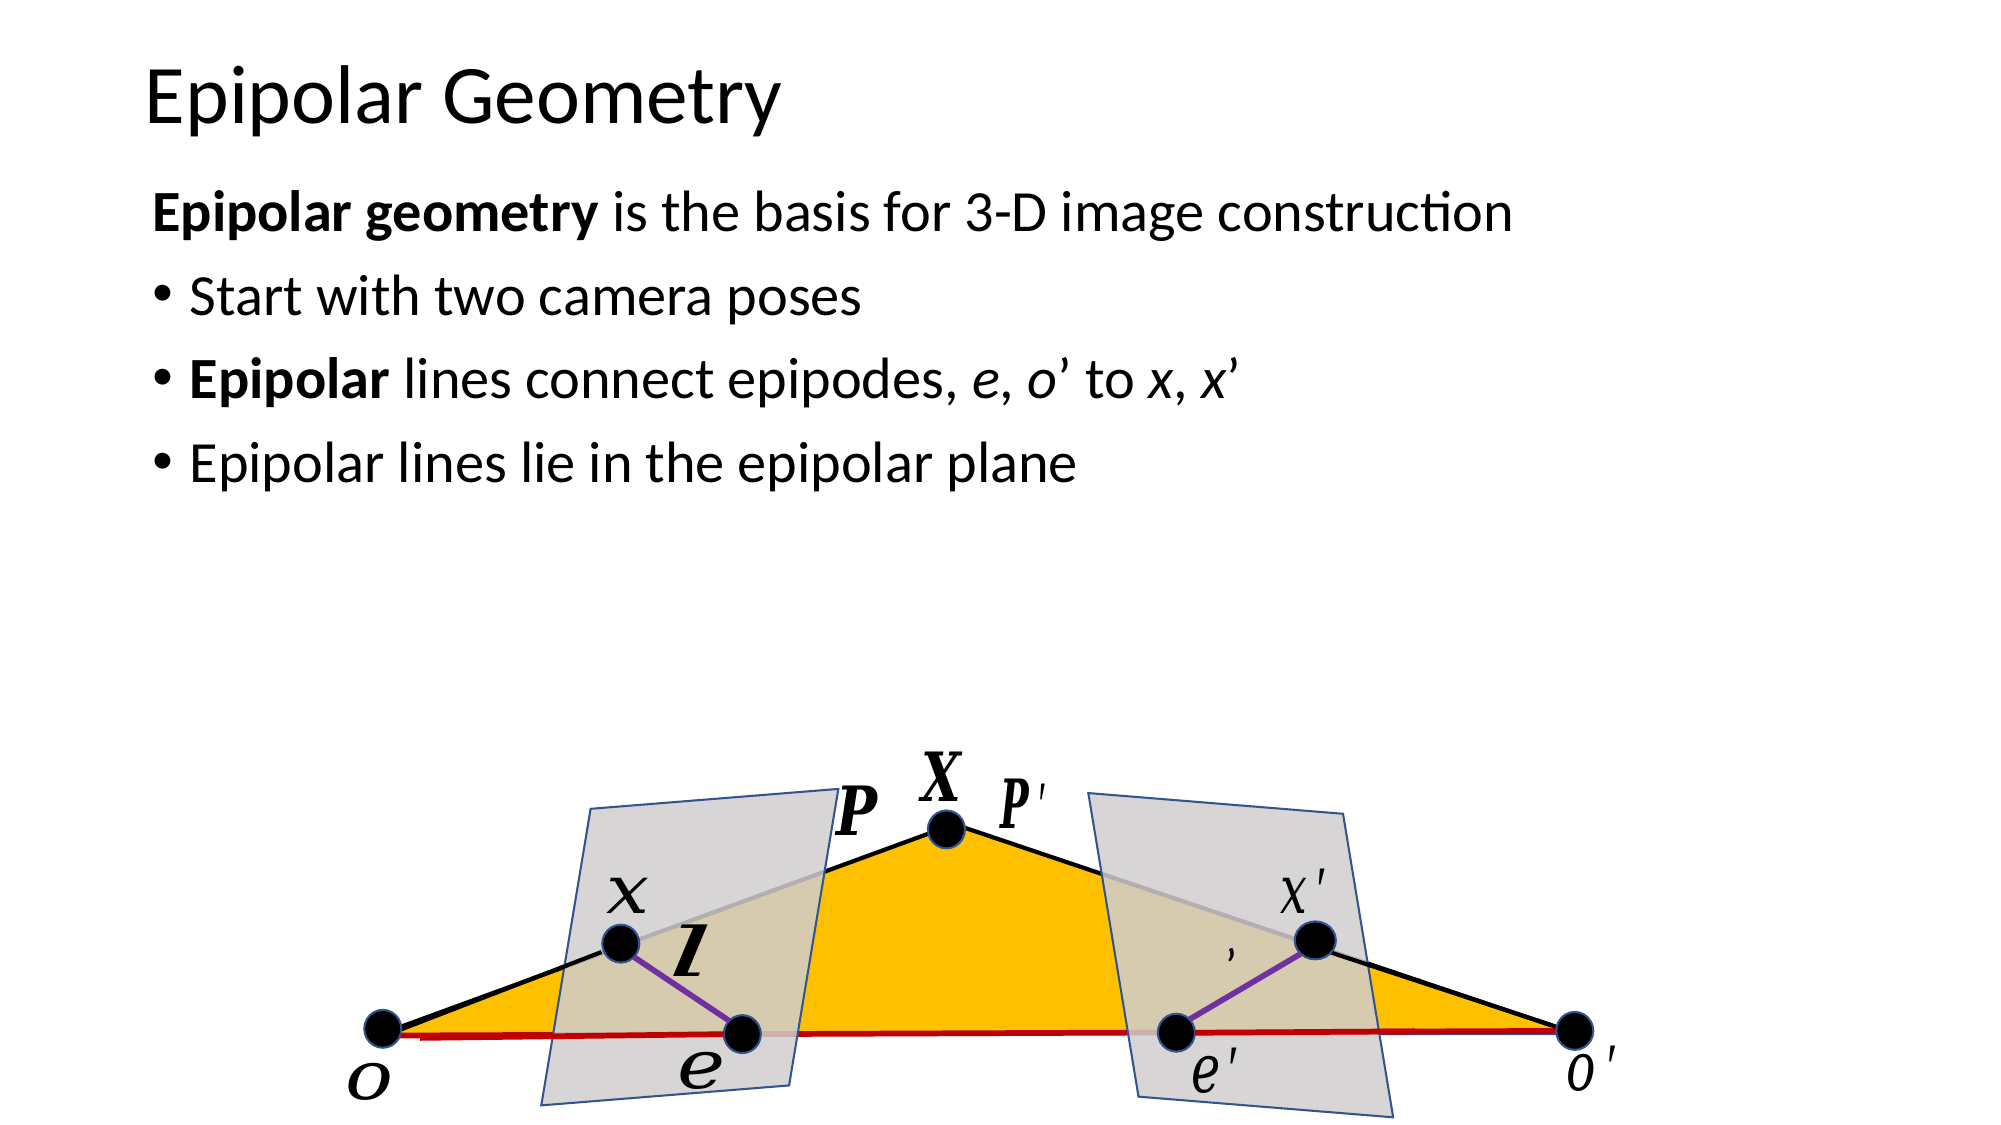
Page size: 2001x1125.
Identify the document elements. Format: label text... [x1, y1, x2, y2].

text_box [363, 1008, 401, 1049]
text_box [927, 809, 966, 824]
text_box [402, 824, 955, 1027]
text_box [540, 1036, 799, 1107]
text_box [397, 1030, 1557, 1036]
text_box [420, 1034, 724, 1038]
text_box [1309, 945, 1564, 1030]
text_box [723, 1036, 762, 1055]
text_box [1087, 791, 1346, 824]
text_box [1157, 1026, 1196, 1030]
text_box [587, 787, 840, 824]
text_box [1125, 1026, 1157, 1030]
title Epipolar Geometry [129, 25, 1855, 169]
text_box [1555, 1010, 1595, 1051]
text_box [1157, 1036, 1196, 1053]
list Epipolar geometry is the basis for 3-D image construction Start with two camera poses Epipolar lines connect epipodes, e, o’ to x, x’ Epipolar lines lie in the epipolar plane [137, 173, 1863, 555]
text_box [1127, 1036, 1395, 1119]
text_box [954, 824, 1552, 1026]
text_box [1189, 953, 1301, 1020]
text_box [800, 1026, 1126, 1030]
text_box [633, 957, 730, 1021]
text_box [392, 951, 602, 1033]
